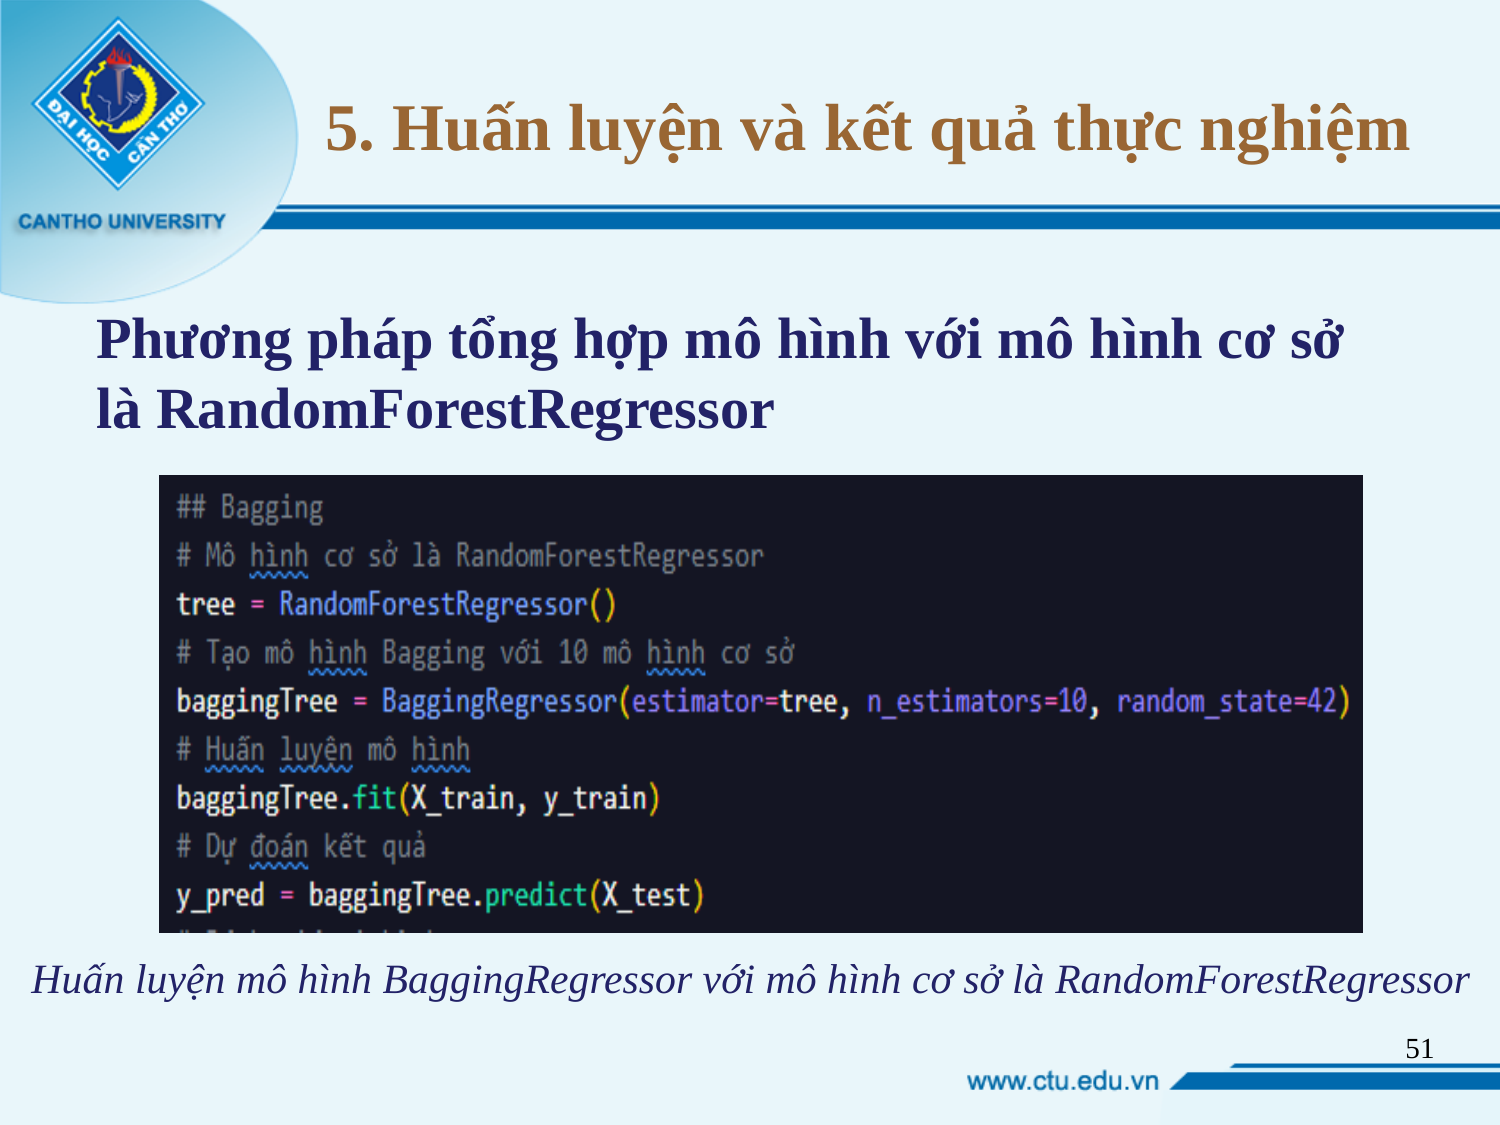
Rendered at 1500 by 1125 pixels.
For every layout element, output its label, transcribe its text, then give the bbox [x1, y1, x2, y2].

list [159, 475, 1363, 933]
text_box Huấn luyện mô hình BaggingRegressor với mô hình cơ sở là RandomForestRegressor [1, 944, 1500, 1010]
title 5. Huấn luyện và kết quả thực nghiệm [287, 46, 1450, 202]
picture [0, 0, 1500, 1125]
text_box Phương pháp tổng hợp mô hình với mô hình cơ sở là RandomForestRegressor [81, 292, 1419, 448]
slide_number 50 [1100, 1021, 1450, 1113]
